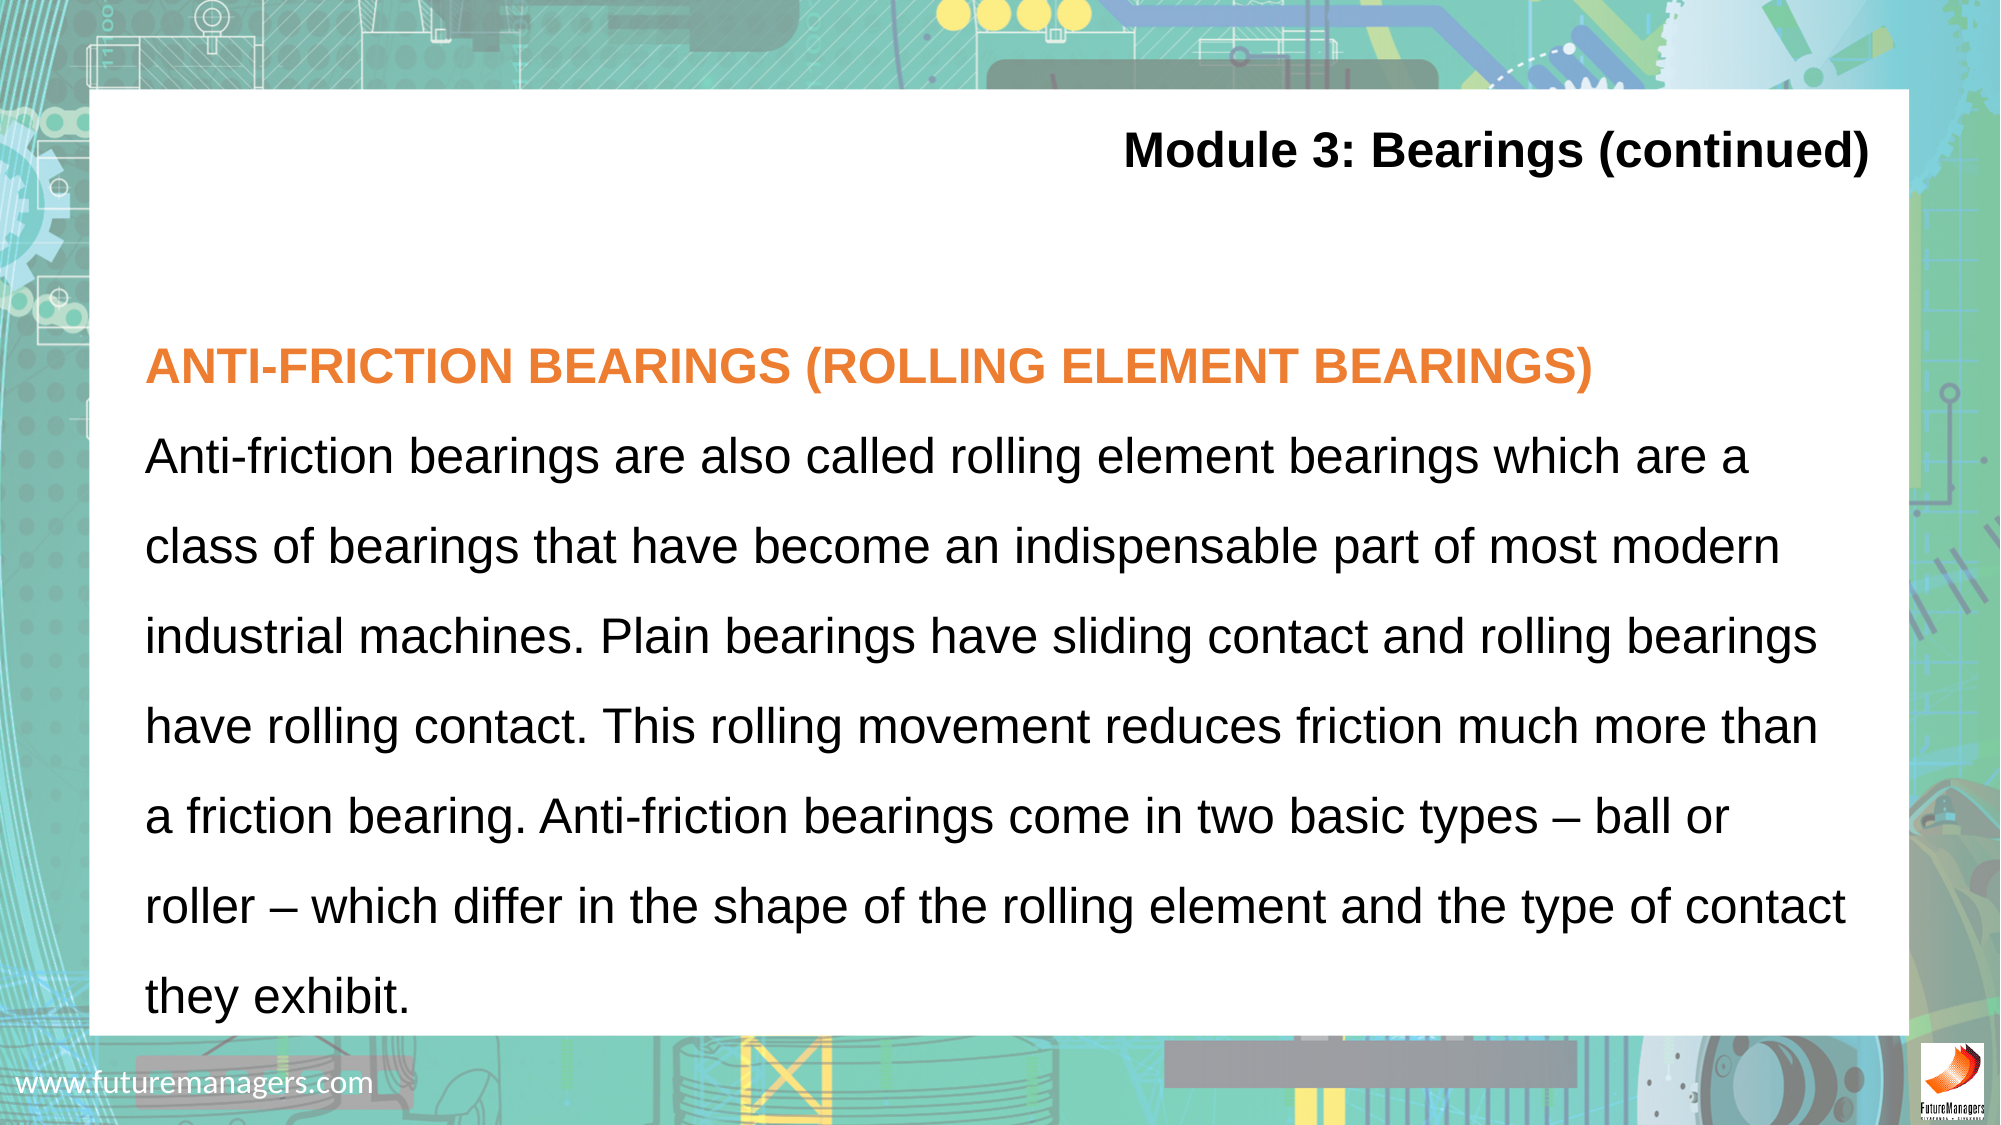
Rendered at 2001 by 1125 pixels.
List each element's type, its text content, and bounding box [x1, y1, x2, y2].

picture [1921, 1043, 1984, 1120]
text_box [88, 88, 1910, 1037]
text_box ANTI-FRICTION BEARINGS (ROLLING ELEMENT BEARINGS) Anti-friction bearings are also called rolling element bearings which are a class of bearings that have become an indispensable part of most modern industrial machines. Plain bearings have sliding contact and rolling bearings have rolling contact. This rolling movement reduces friction much more than a friction bearing. Anti-friction bearings come in two basic types – ball or roller – which differ in the shape of the rolling element and the type of contact they exhibit. [130, 295, 1869, 1031]
text_box www.futuremanagers.com [0, 1052, 1447, 1108]
text_box Module 3: Bearings (continued) [109, 109, 1886, 185]
